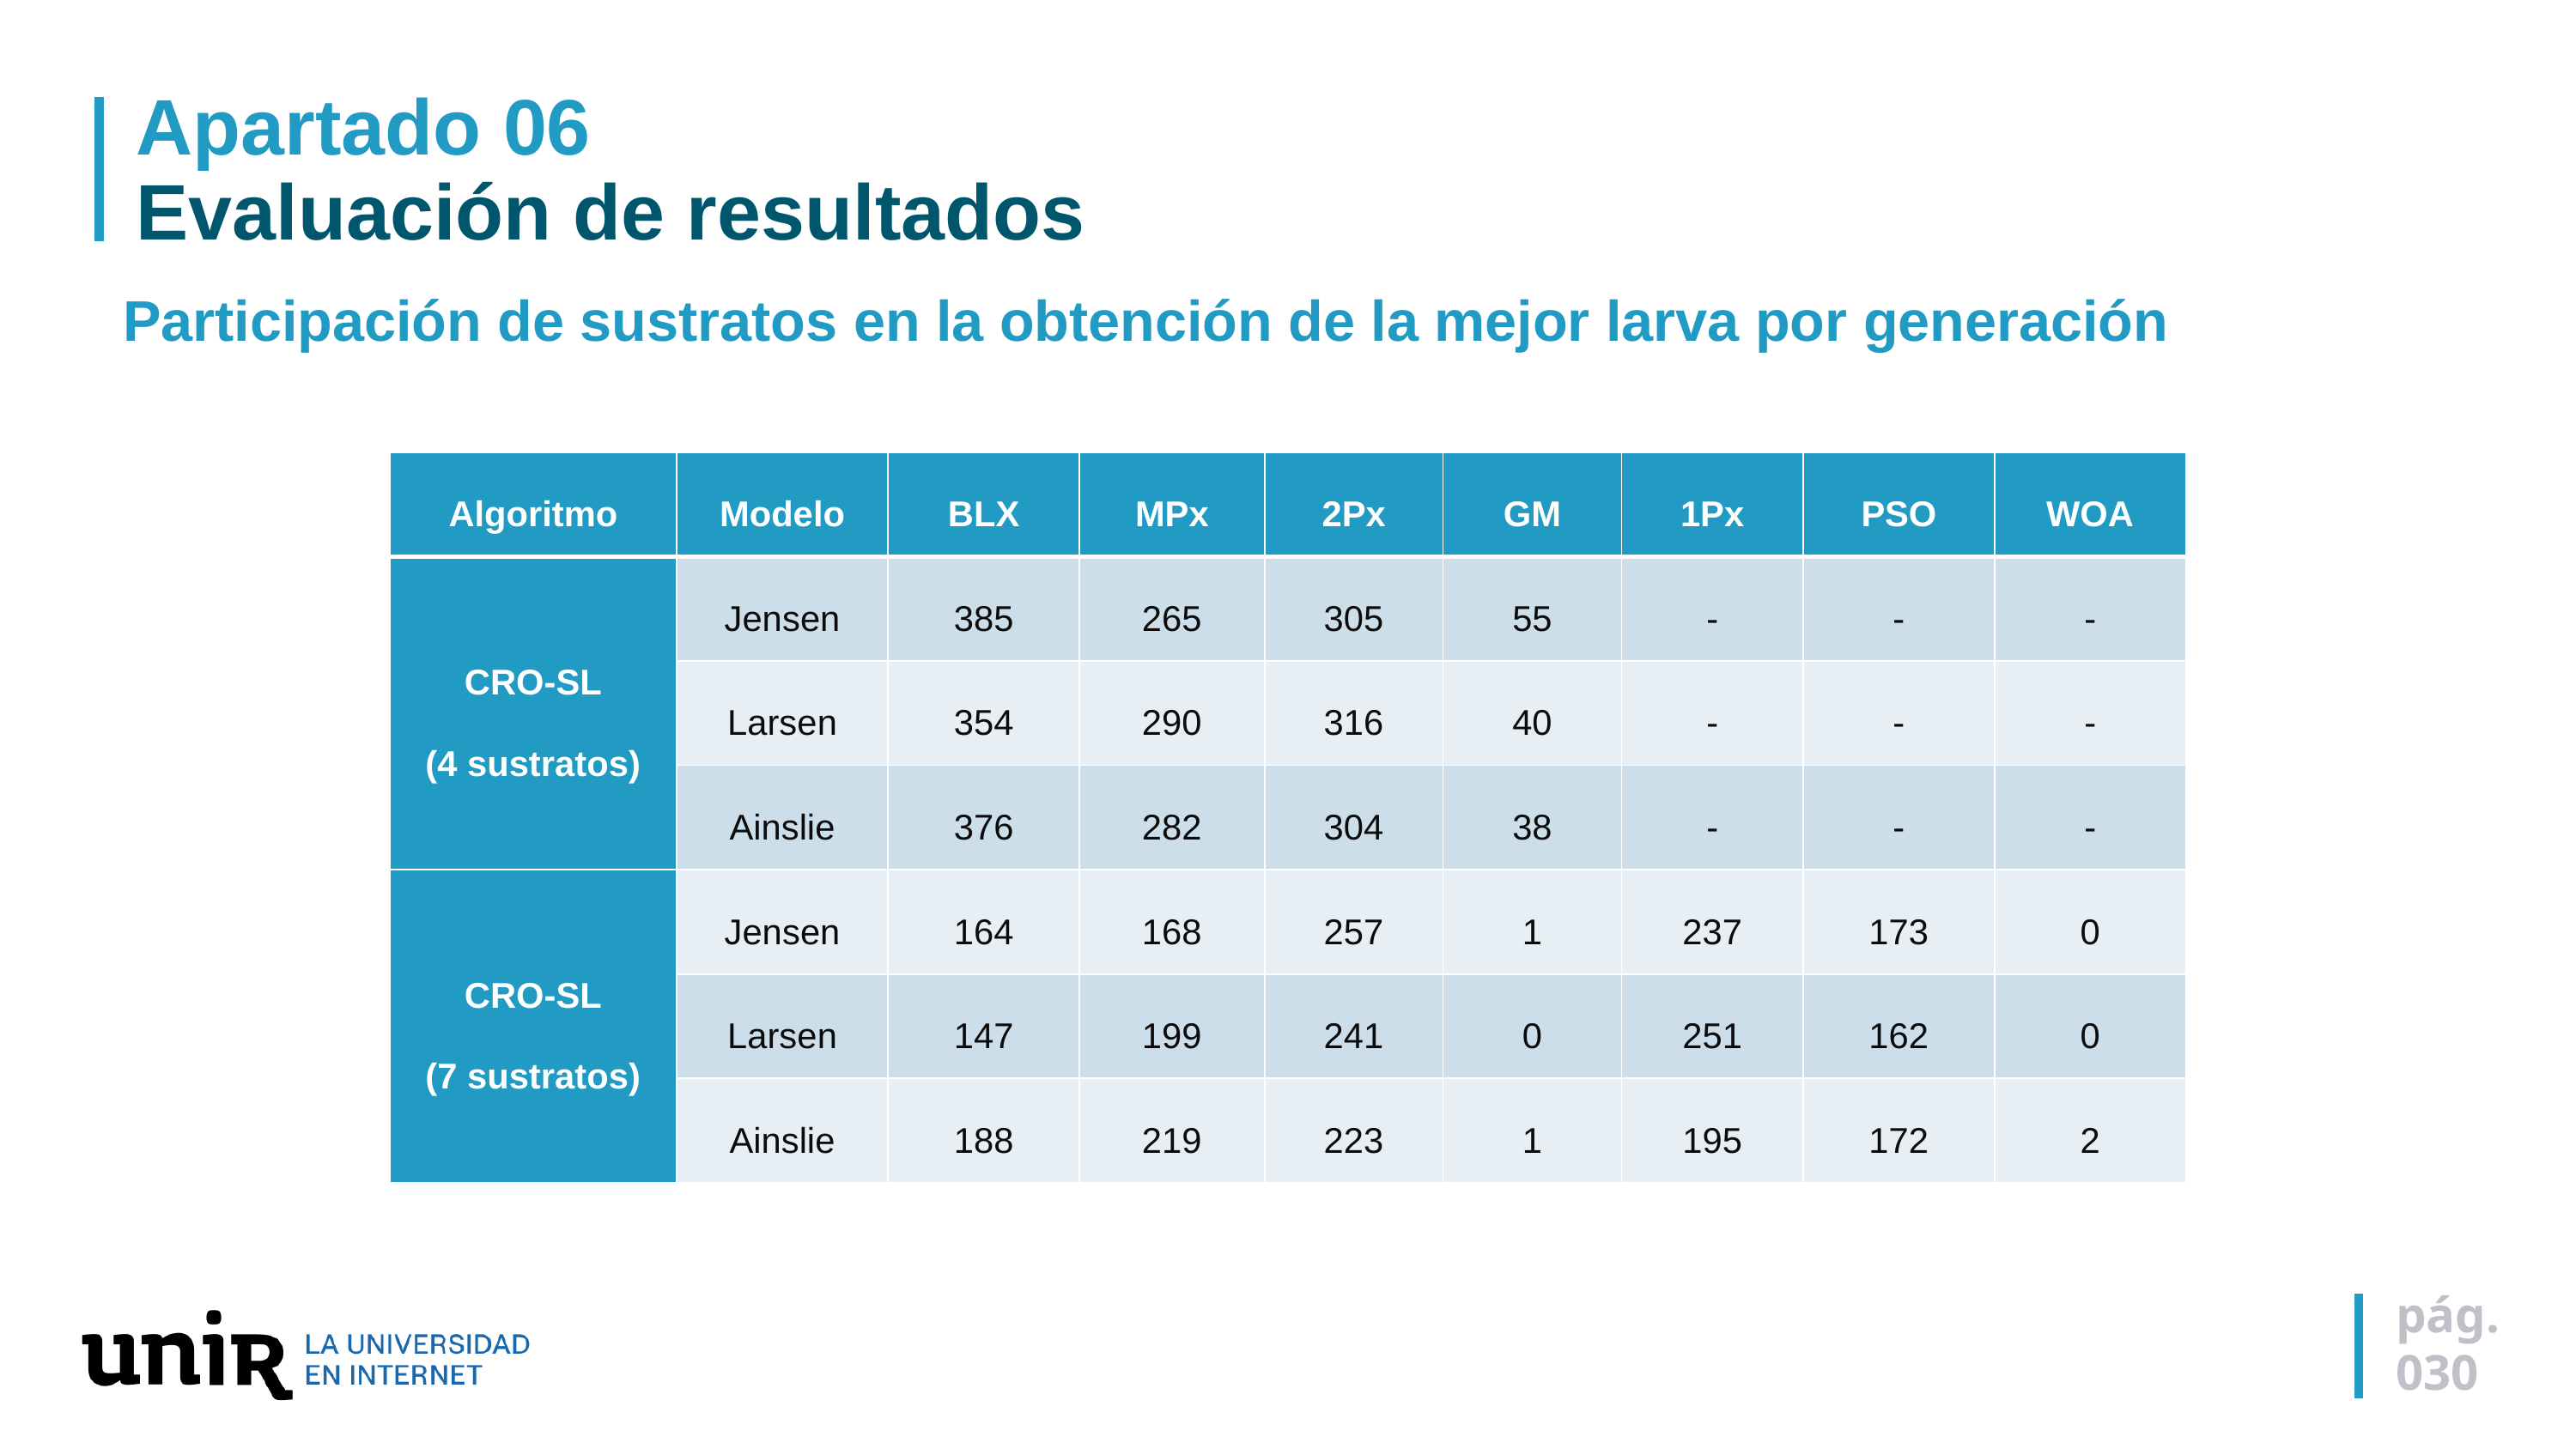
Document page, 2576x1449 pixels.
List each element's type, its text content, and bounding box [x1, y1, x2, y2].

text_box Participación de sustratos en la obtención de la mejor larva por generación [110, 285, 2204, 395]
title Apartado 06 Evaluación de resultados [123, 80, 1145, 265]
text_box pág. 030 [2383, 1277, 2576, 1449]
picture [72, 1303, 540, 1408]
